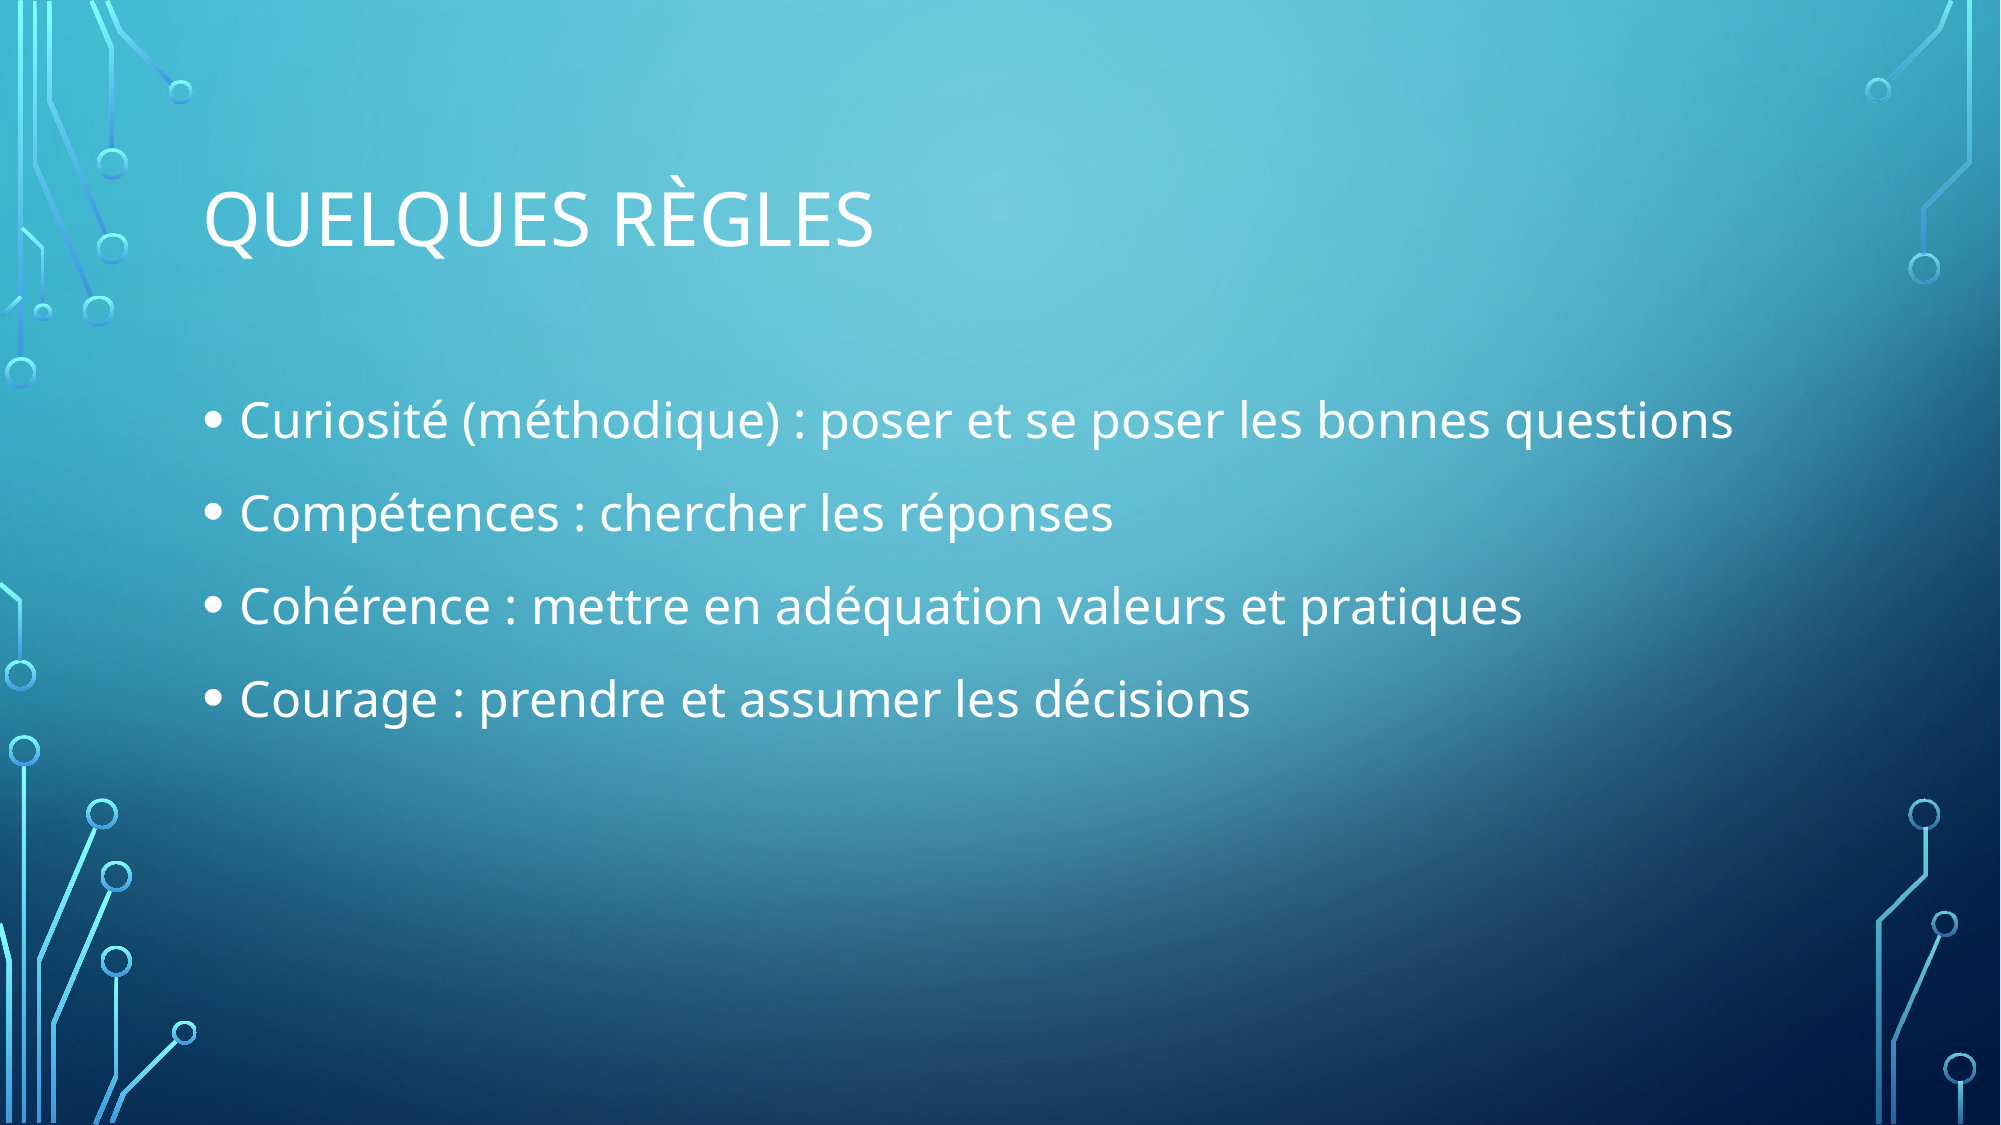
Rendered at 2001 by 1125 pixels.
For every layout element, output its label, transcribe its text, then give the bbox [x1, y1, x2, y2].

list Curiosité (méthodique) : poser et se poser les bonnes questions Compétences : chercher les réponses Cohérence : mettre en adéquation valeurs et pratiques Courage : prendre et assumer les décisions [187, 369, 1813, 950]
title Quelques règles [187, 101, 1813, 344]
